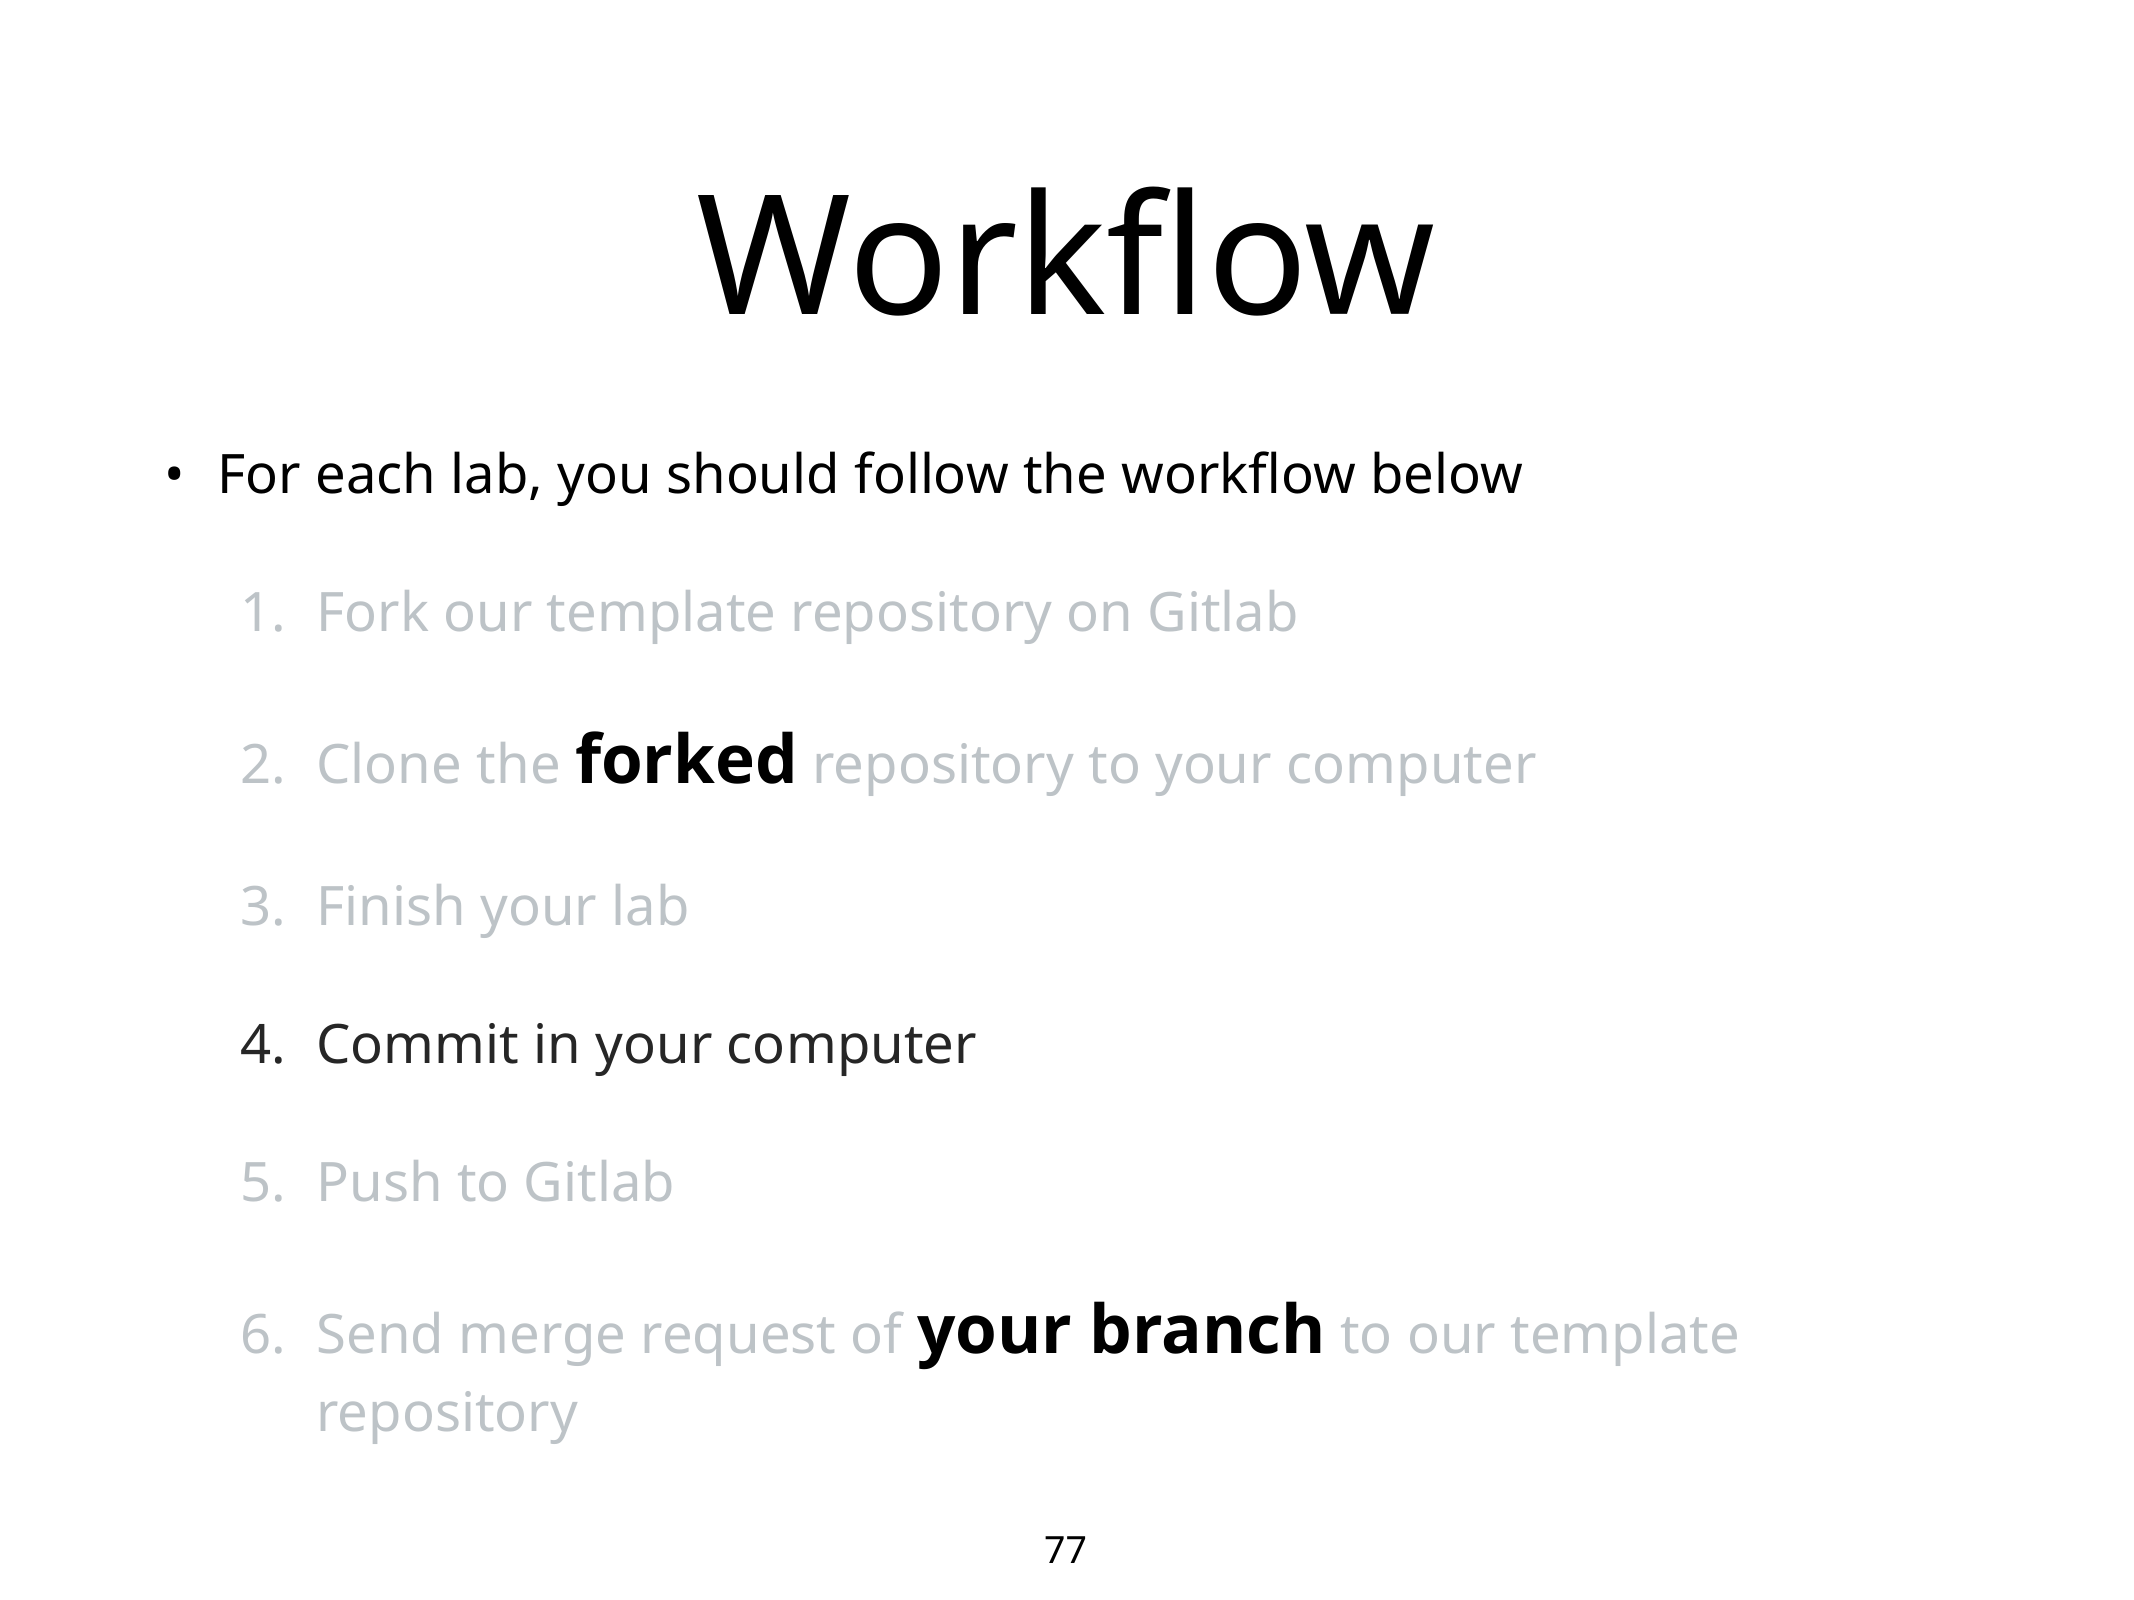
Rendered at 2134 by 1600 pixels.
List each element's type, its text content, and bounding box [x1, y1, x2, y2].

slide_number ‹#› [1035, 1517, 1096, 1600]
title Workflow [156, 72, 1978, 427]
list For each lab, you should follow the workflow below Fork our template repository on Gitlab Clone the forked repository to your computer Finish your lab Commit in your computer Push to Gitlab Send merge request of your branch to our template repository [156, 427, 1978, 1459]
